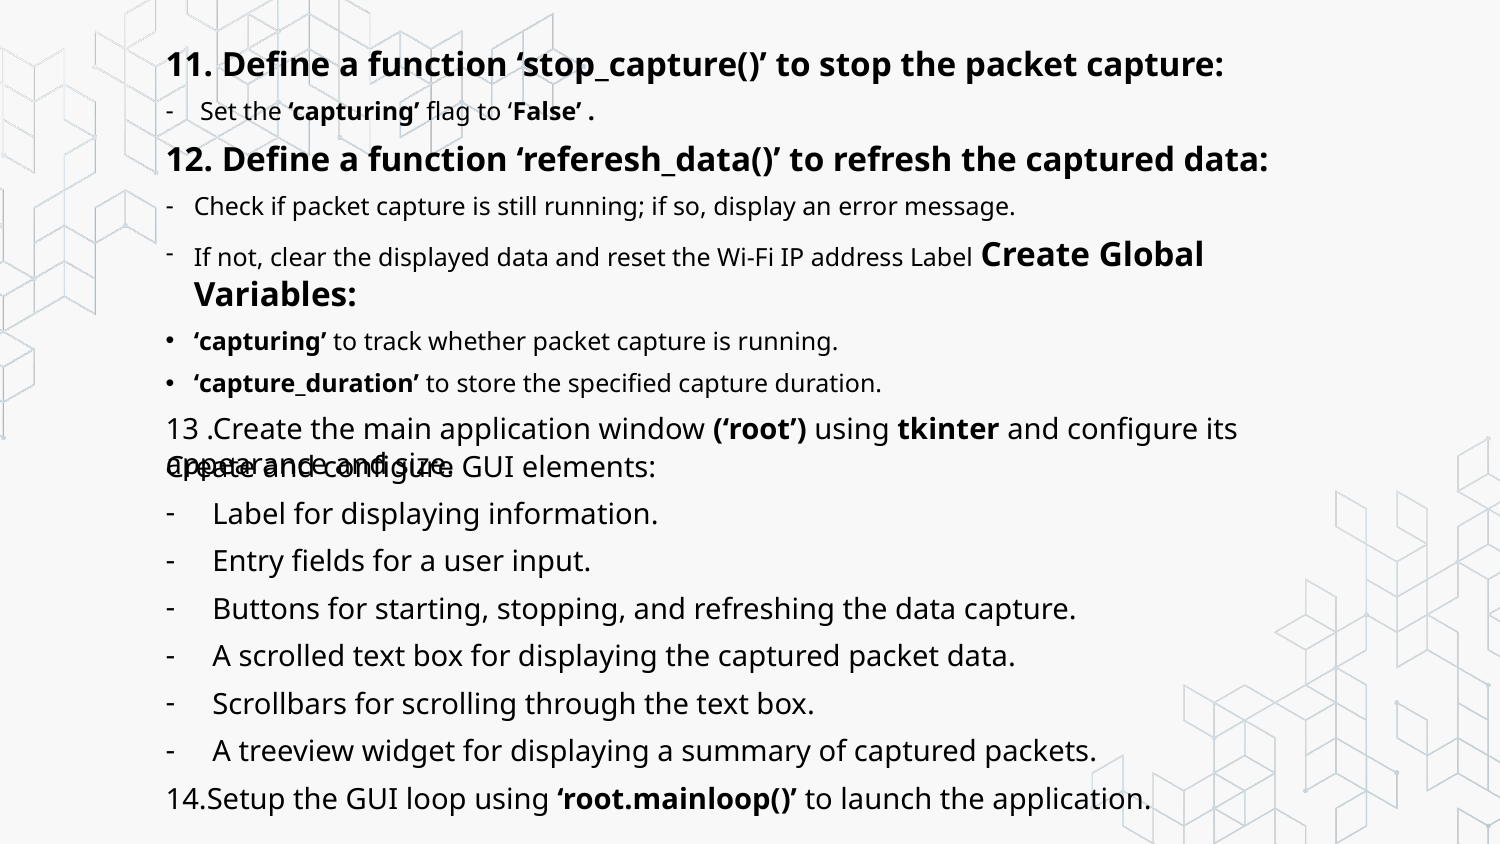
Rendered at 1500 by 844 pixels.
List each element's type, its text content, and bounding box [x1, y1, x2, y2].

text_box 11. Define a function ‘stop_capture()’ to stop the packet capture: Set the ‘capturing’ flag to ‘False’ . 12. Define a function ‘referesh_data()’ to refresh the captured data: Check if packet capture is still running; if so, display an error message. If not, clear the displayed data and reset the Wi-Fi IP address Label Create Global Variables: ‘capturing’ to track whether packet capture is running. ‘capture_duration’ to store the specified capture duration. 13 .Create the main application window (‘root’) using tkinter and configure its appearance and size. [150, 35, 1350, 440]
text_box Create and configure GUI elements: Label for displaying information. Entry fields for a user input. Buttons for starting, stopping, and refreshing the data capture. A scrolled text box for displaying the captured packet data. Scrollbars for scrolling through the text box. A treeview widget for displaying a summary of captured packets. 14.Setup the GUI loop using ‘root.mainloop()’ to launch the application. [150, 440, 1406, 844]
picture [0, 0, 599, 449]
